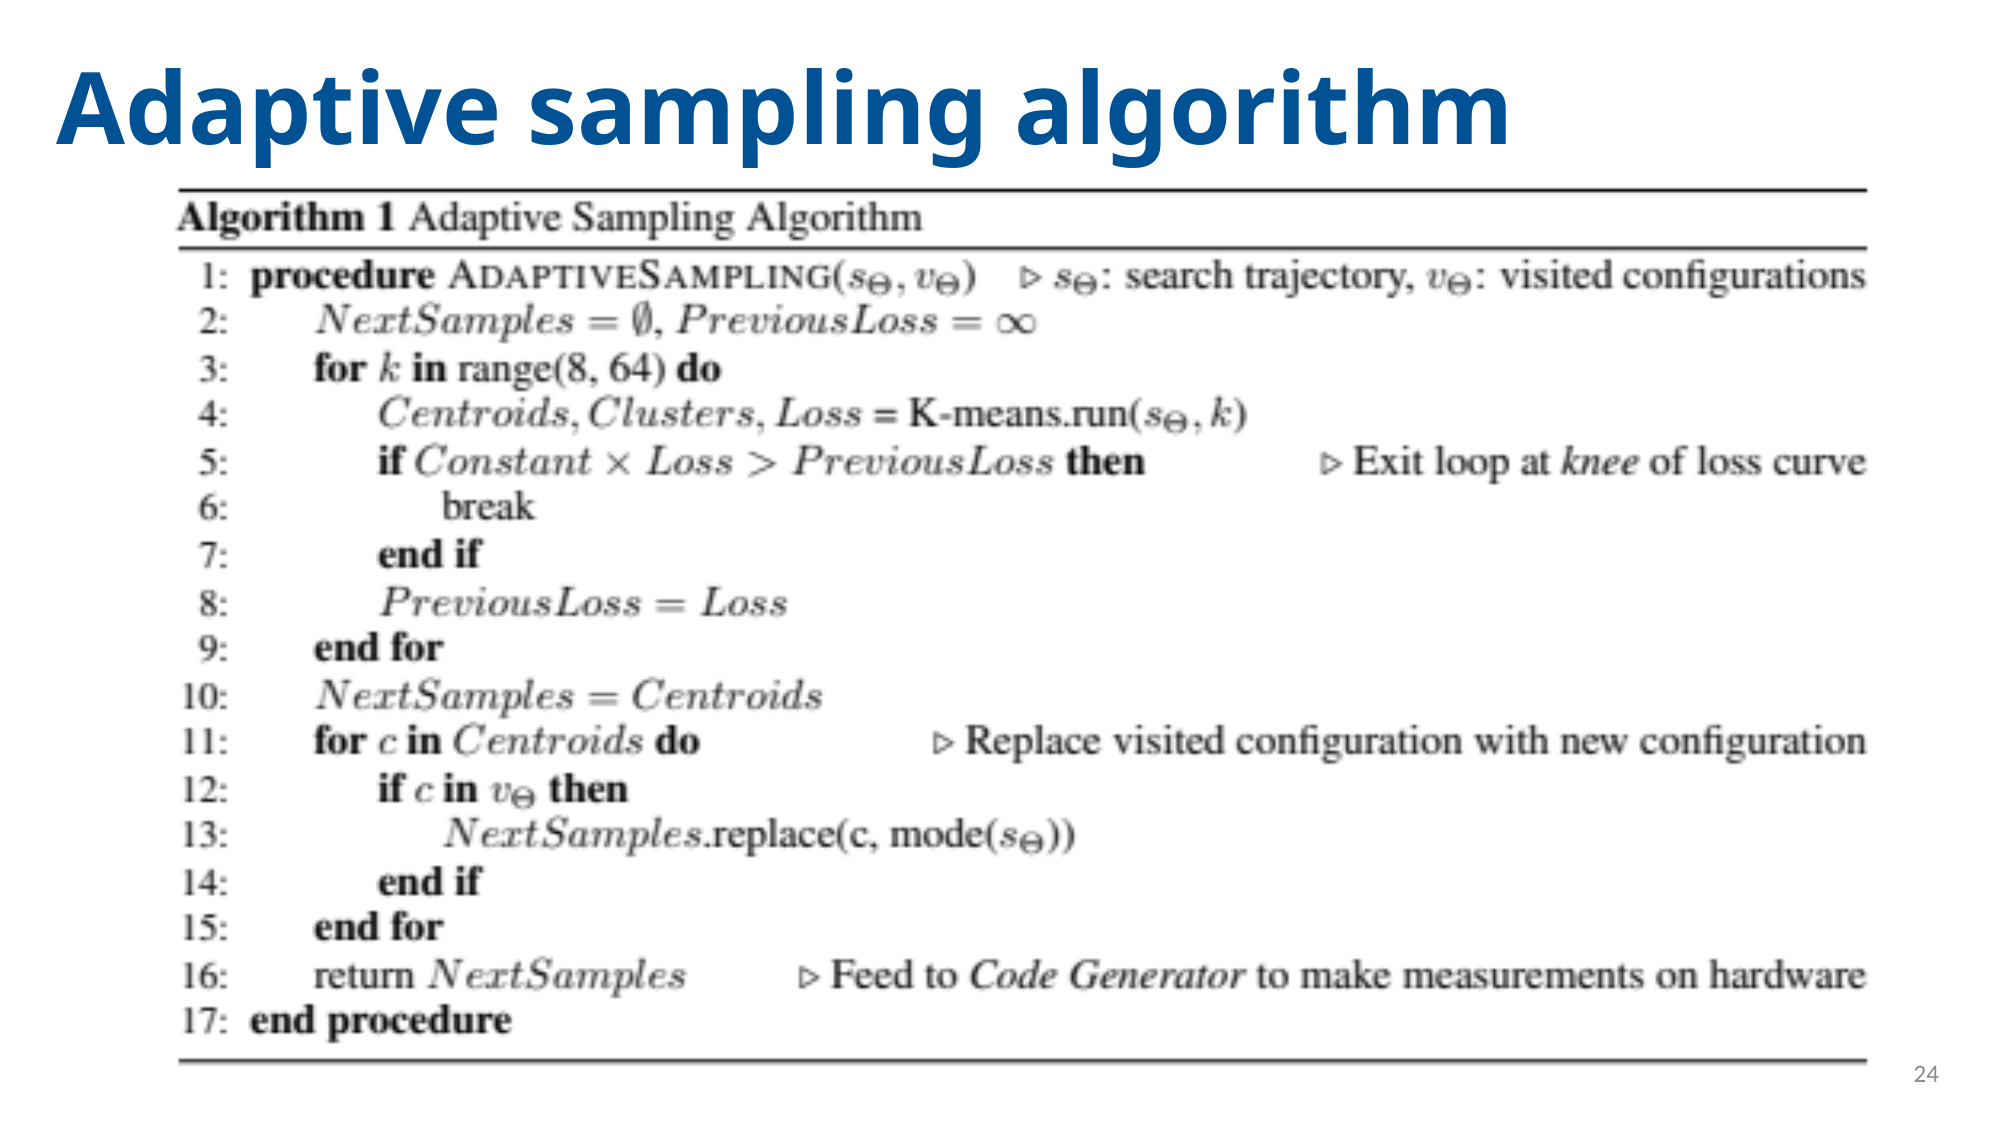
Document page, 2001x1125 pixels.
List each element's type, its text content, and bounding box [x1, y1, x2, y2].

picture [167, 177, 1874, 1070]
text_box Adaptive sampling algorithm [41, 50, 2000, 195]
slide_number 23 [1504, 1042, 1955, 1103]
